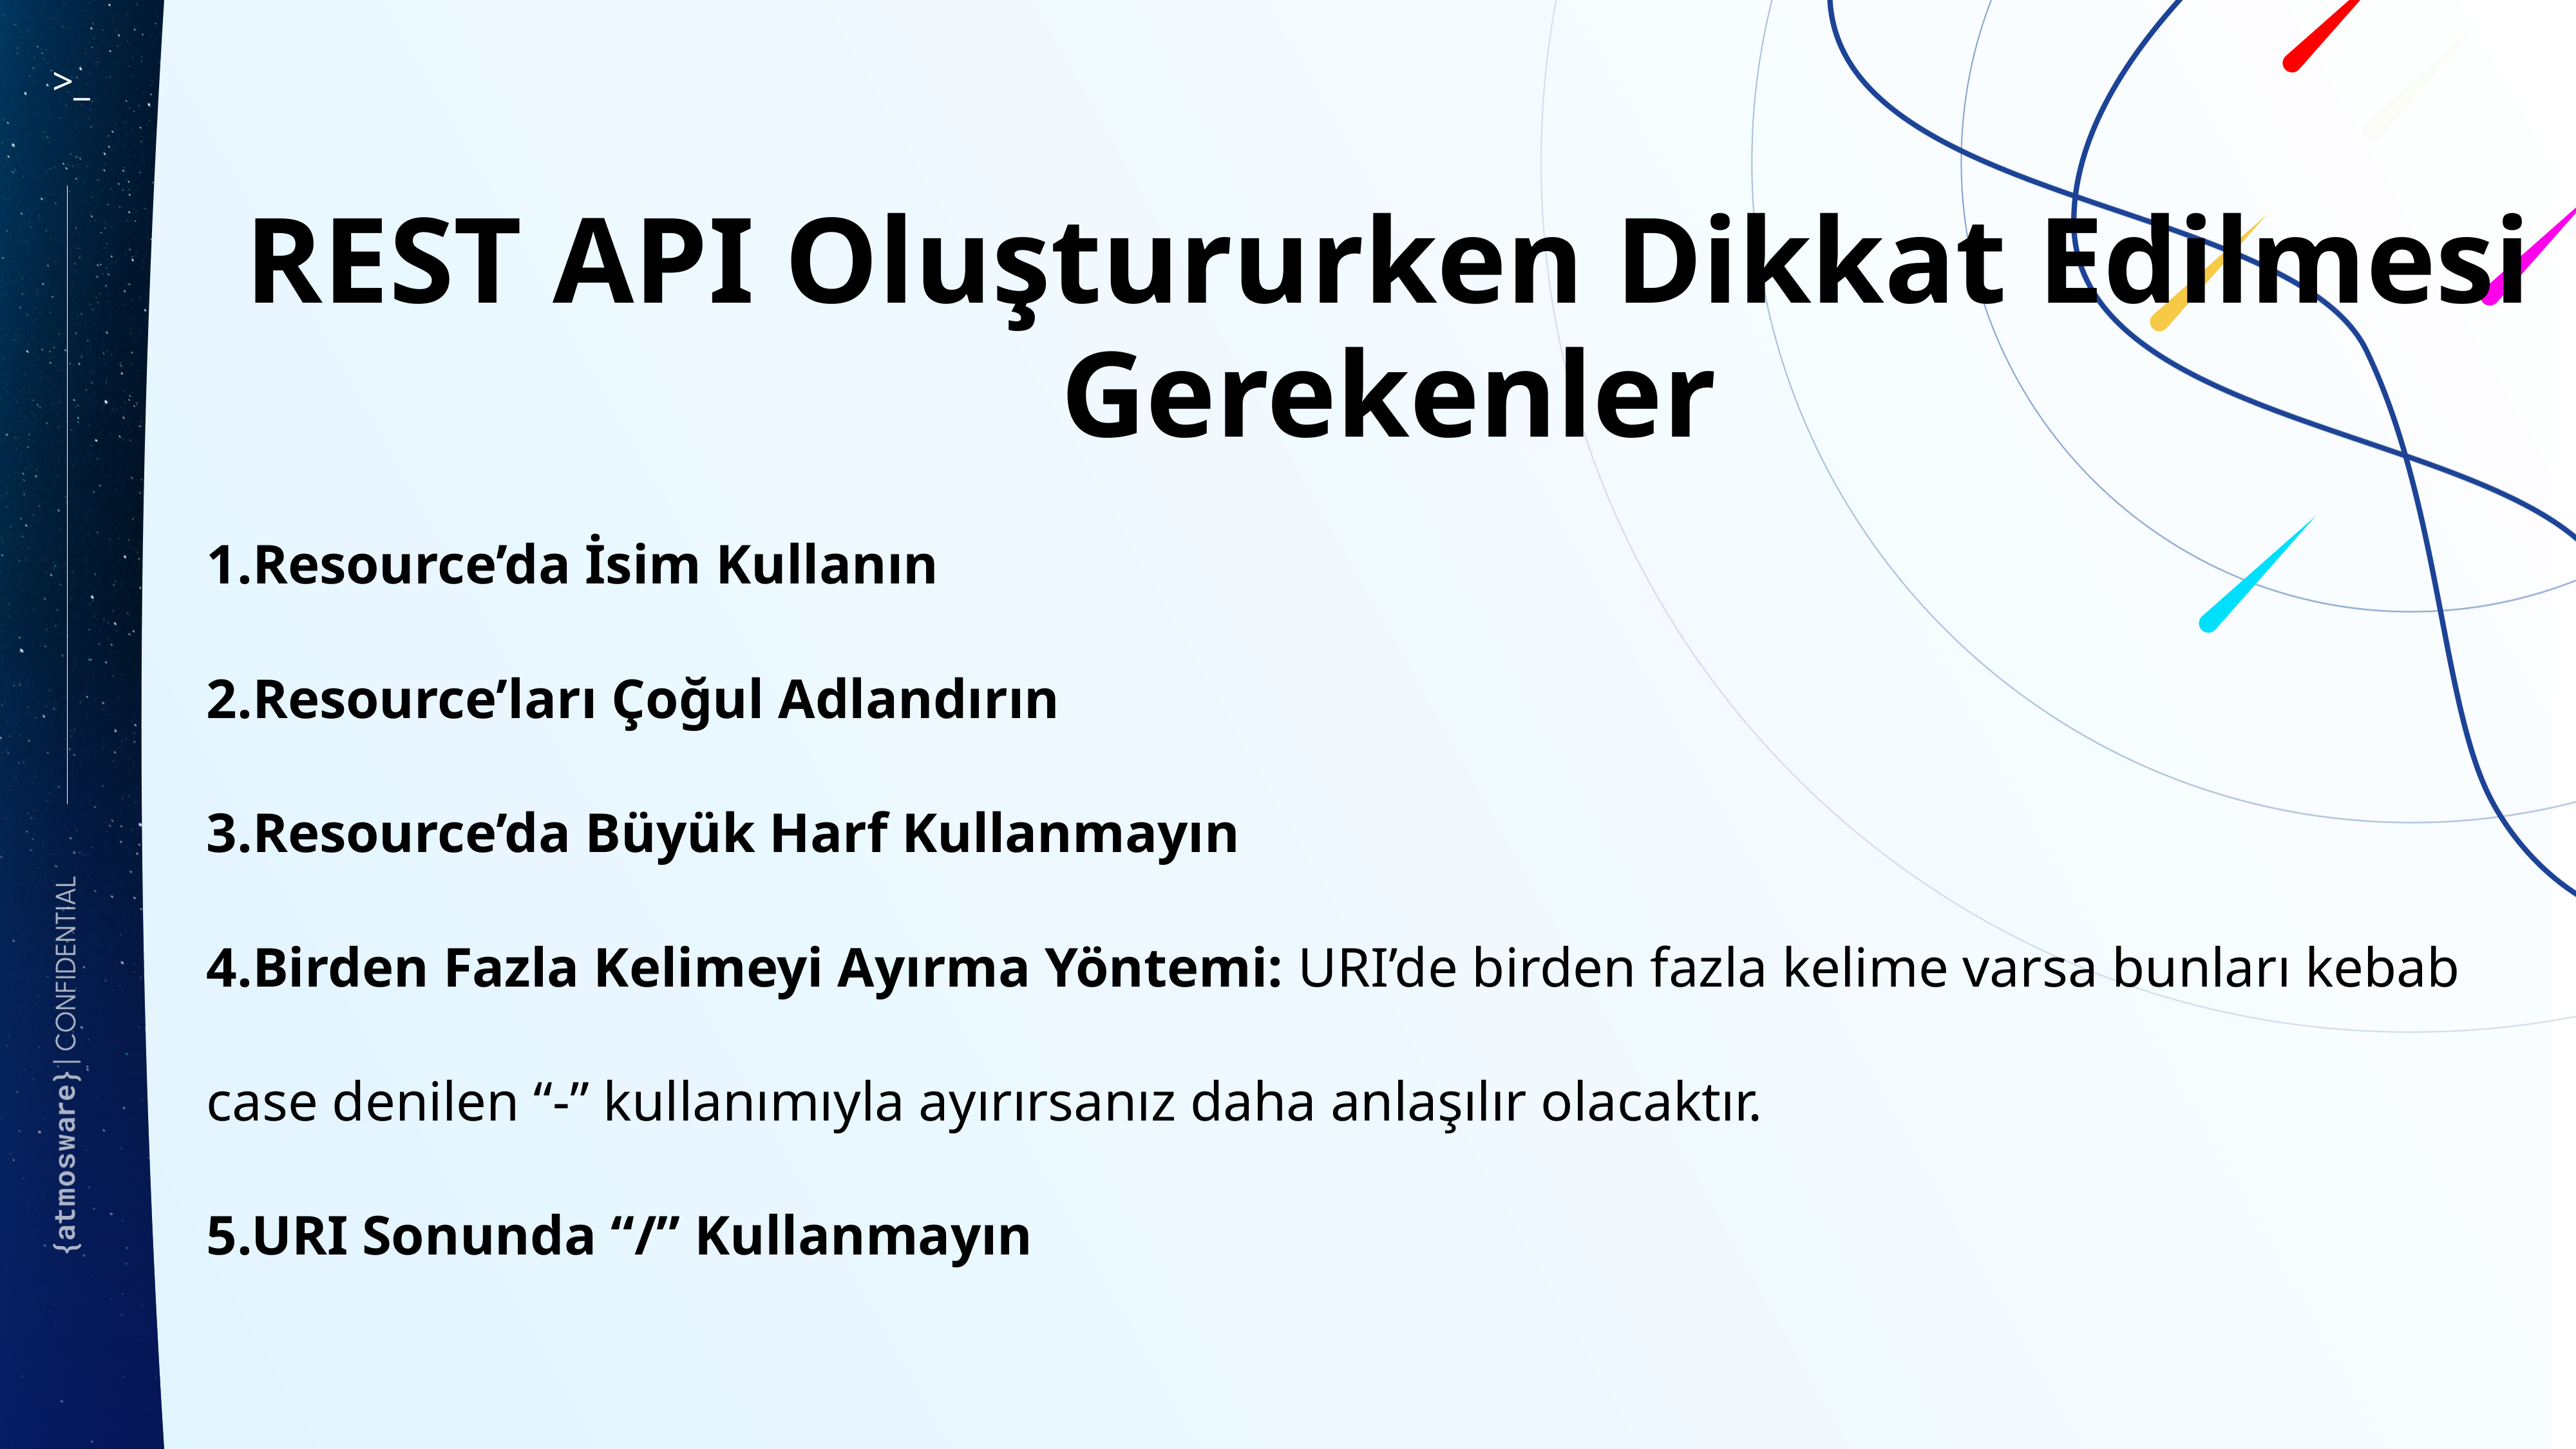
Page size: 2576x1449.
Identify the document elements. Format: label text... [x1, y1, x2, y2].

text_box REST API Oluştururken Dikkat Edilmesi Gerekenler 1.Resource’da İsim Kullanın 2.Resource’ları Çoğul Adlandırın 3.Resource’da Büyük Harf Kullanmayın 4.Birden Fazla Kelimeyi Ayırma Yöntemi: URI’de birden fazla kelime varsa bunları kebab case denilen “-” kullanımıyla ayırırsanız daha anlaşılır olacaktır. 5.URI Sonunda “/” Kullanmayın [201, 187, 2576, 1449]
picture [0, 0, 2576, 1449]
